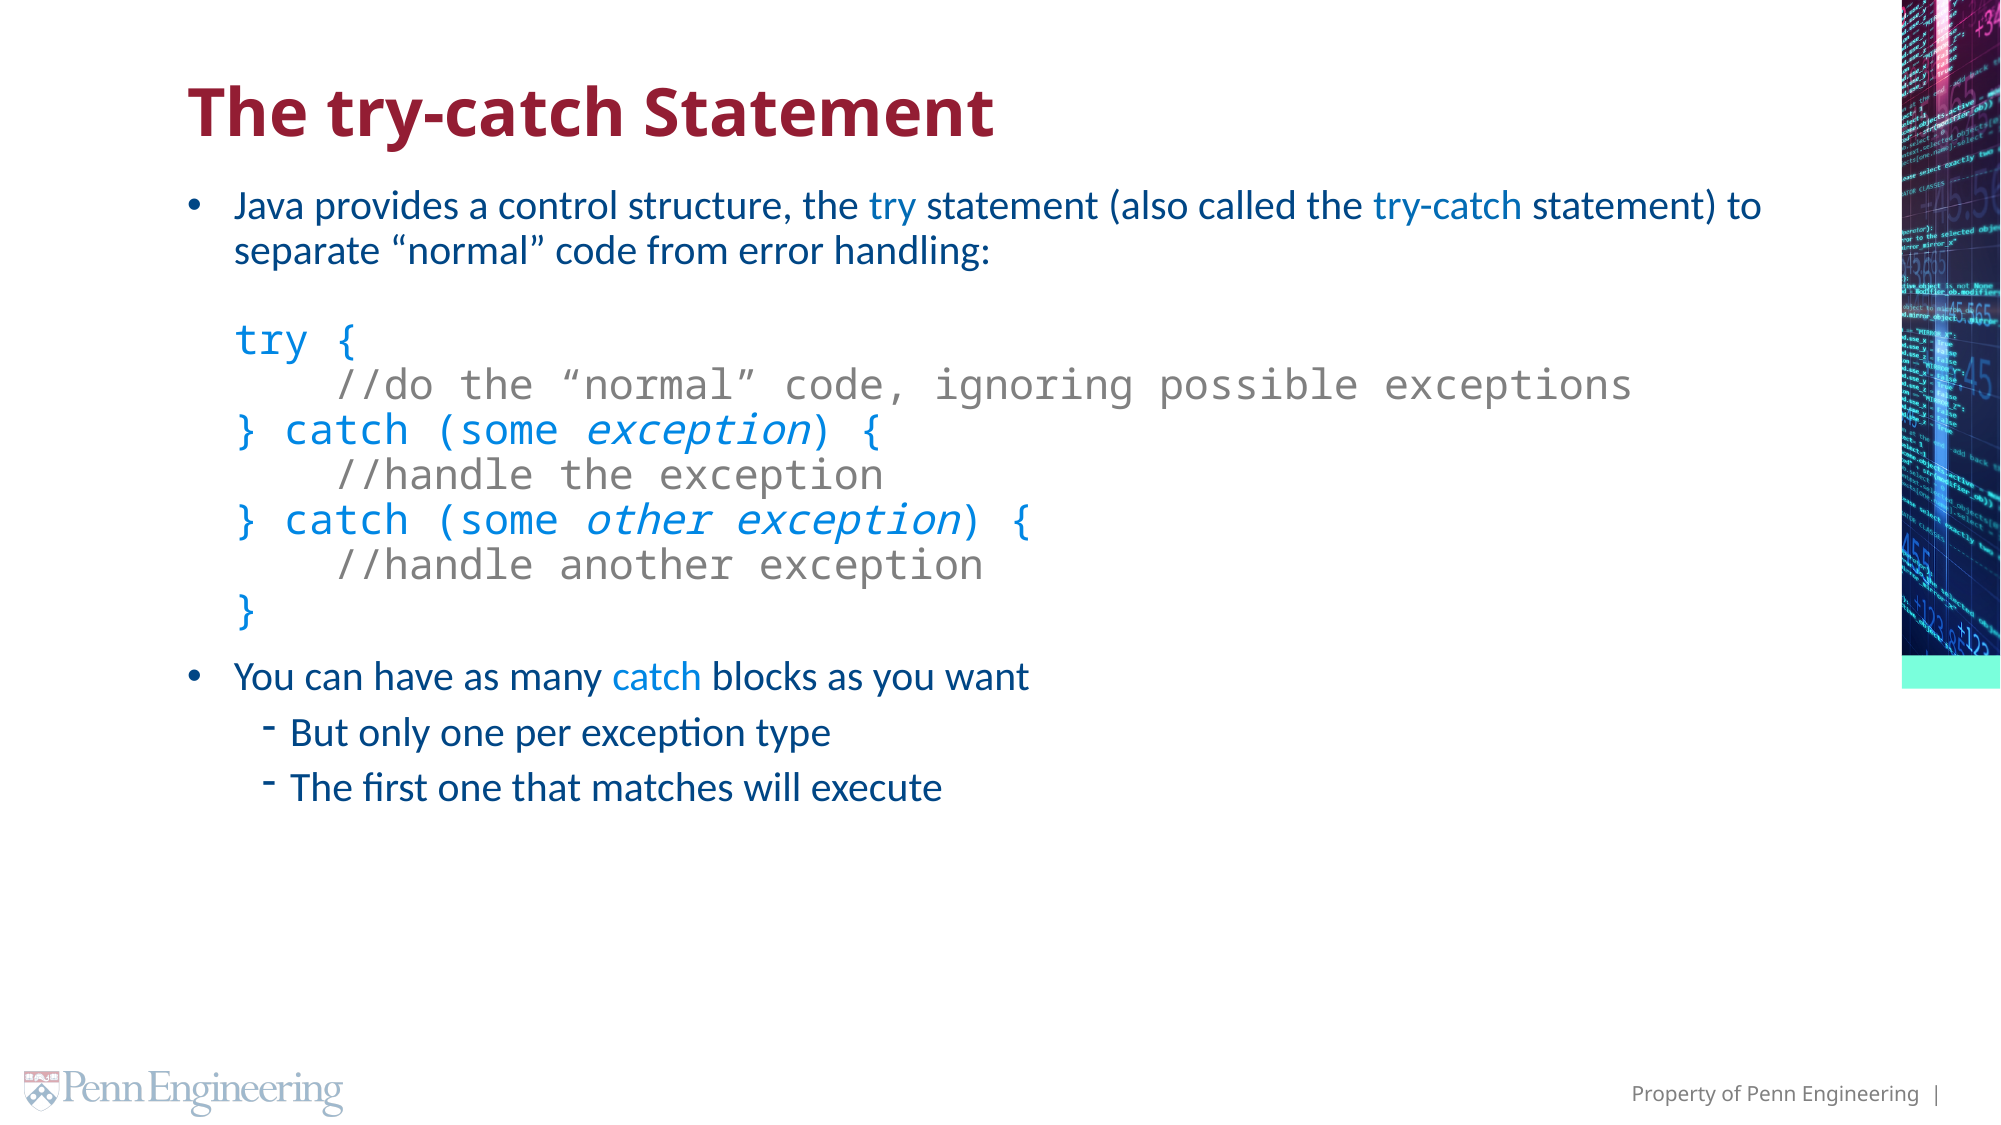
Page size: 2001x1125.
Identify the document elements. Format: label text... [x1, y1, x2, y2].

list Java provides a control structure, the try statement (also called the try-catch statement) to separate “normal” code from error handling: try { //do the “normal” code, ignoring possible exceptions } catch (some exception) { //handle the exception } catch (some other exception) { //handle another exception } You can have as many catch blocks as you want But only one per exception type The first one that matches will execute [187, 184, 1871, 868]
title The try-catch Statement [187, 54, 1871, 176]
picture [1901, 0, 2001, 655]
